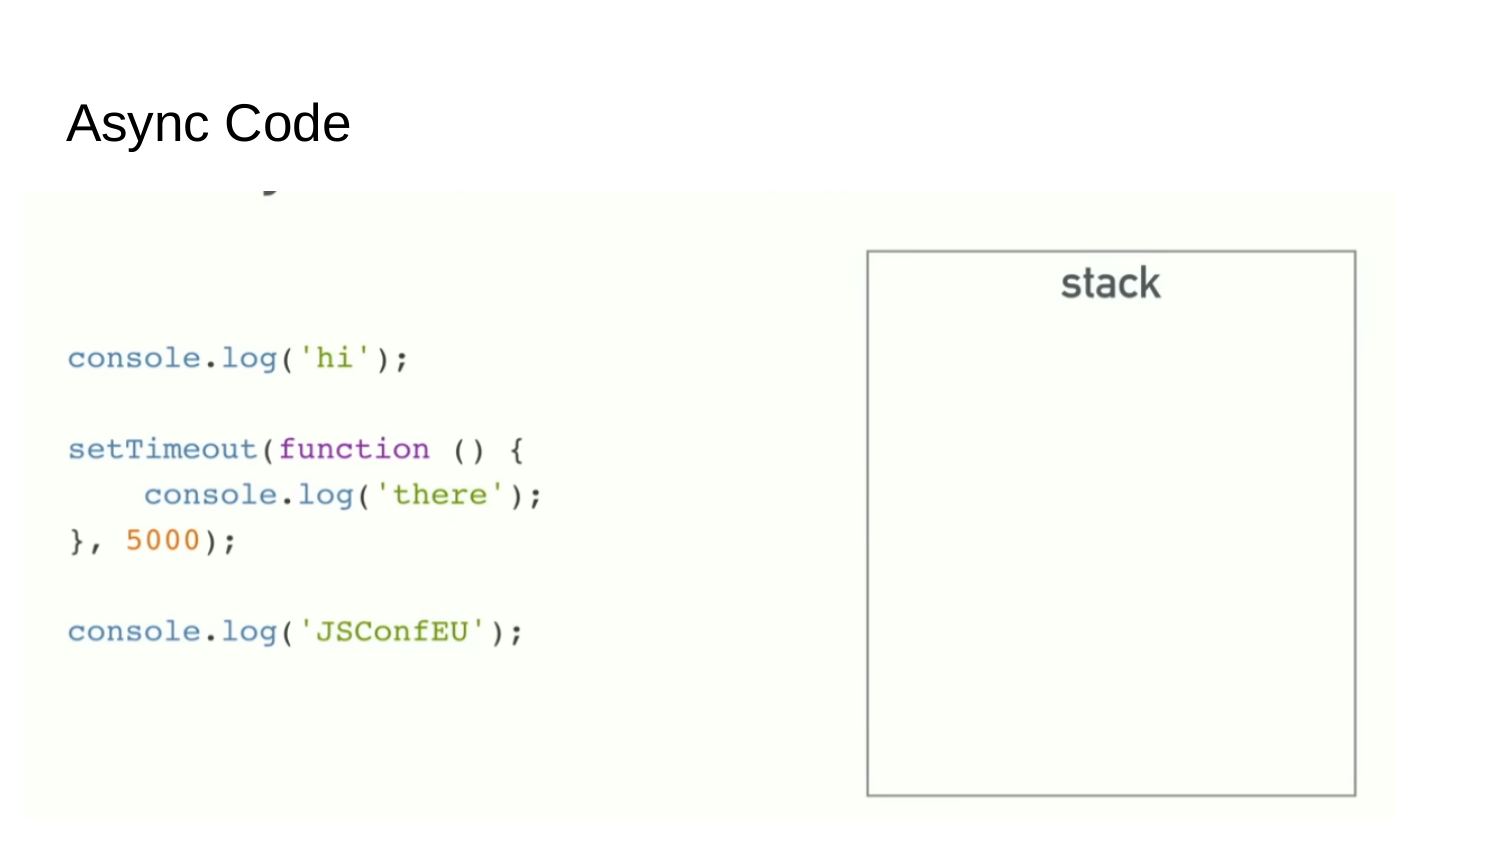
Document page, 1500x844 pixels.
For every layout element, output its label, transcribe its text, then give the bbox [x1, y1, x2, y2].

picture [24, 191, 1396, 819]
title Async Code [51, 72, 1449, 167]
